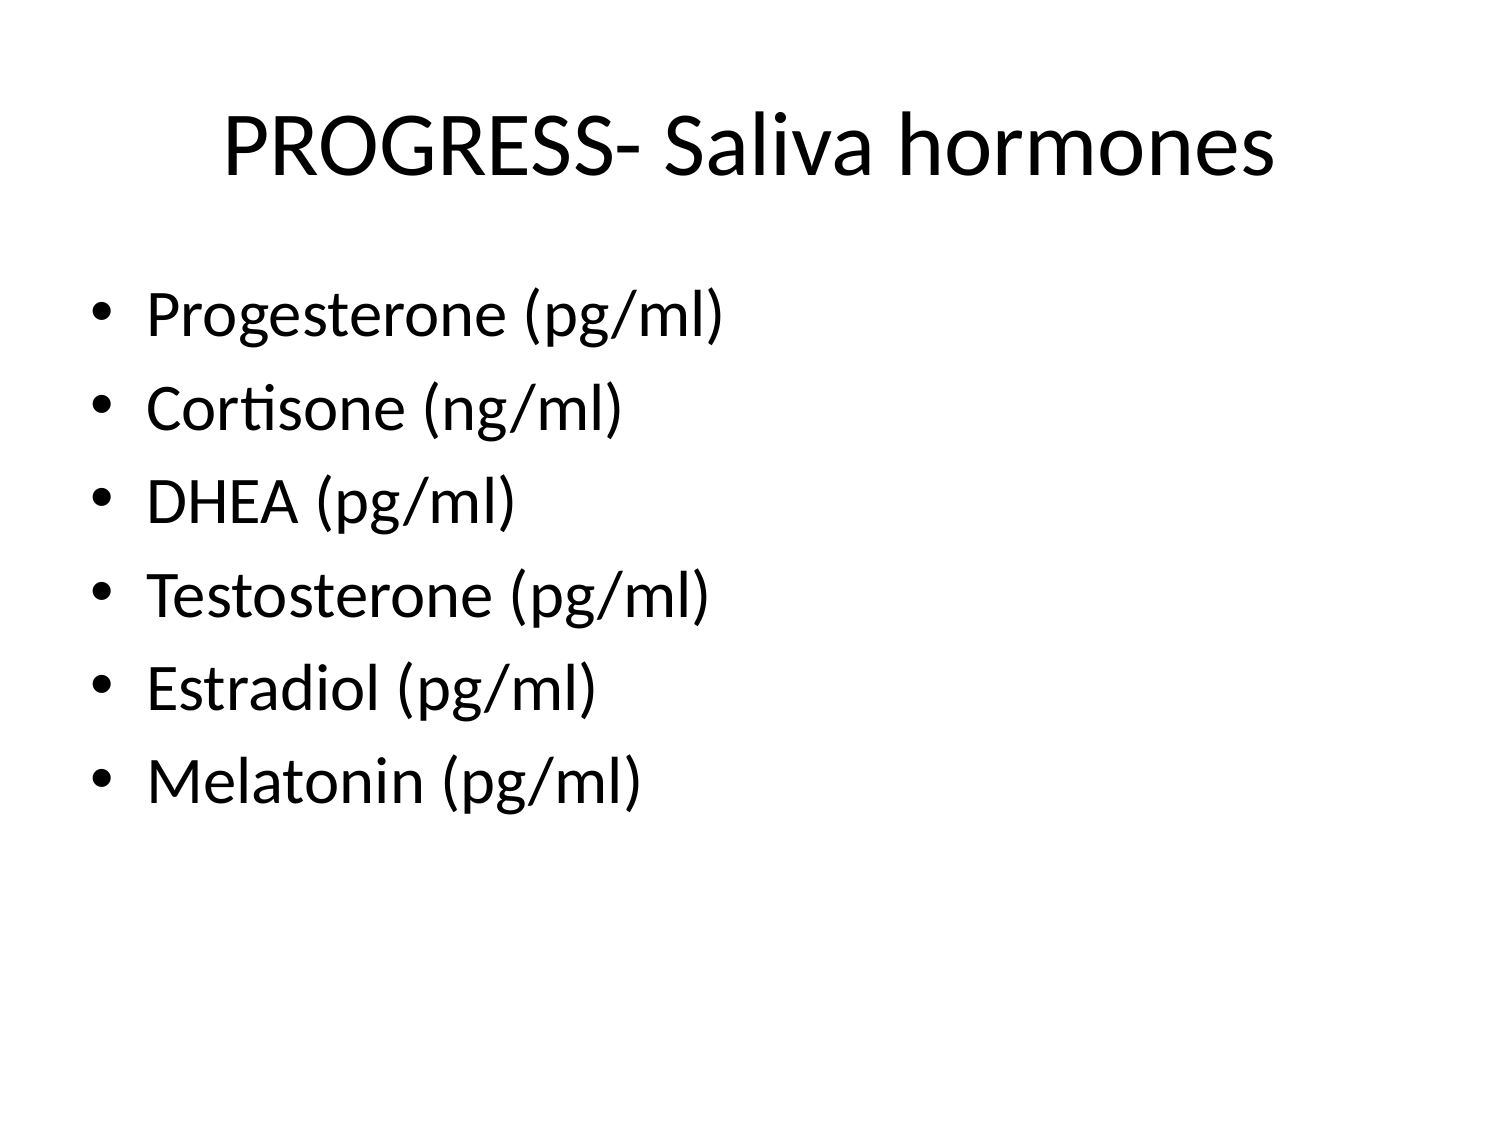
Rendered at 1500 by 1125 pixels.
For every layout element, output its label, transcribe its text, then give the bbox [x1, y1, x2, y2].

title PROGRESS- Saliva hormones [75, 45, 1425, 233]
list Progesterone (pg/ml) Cortisone (ng/ml) DHEA (pg/ml) Testosterone (pg/ml) Estradiol (pg/ml) Melatonin (pg/ml) [75, 262, 1425, 1005]
